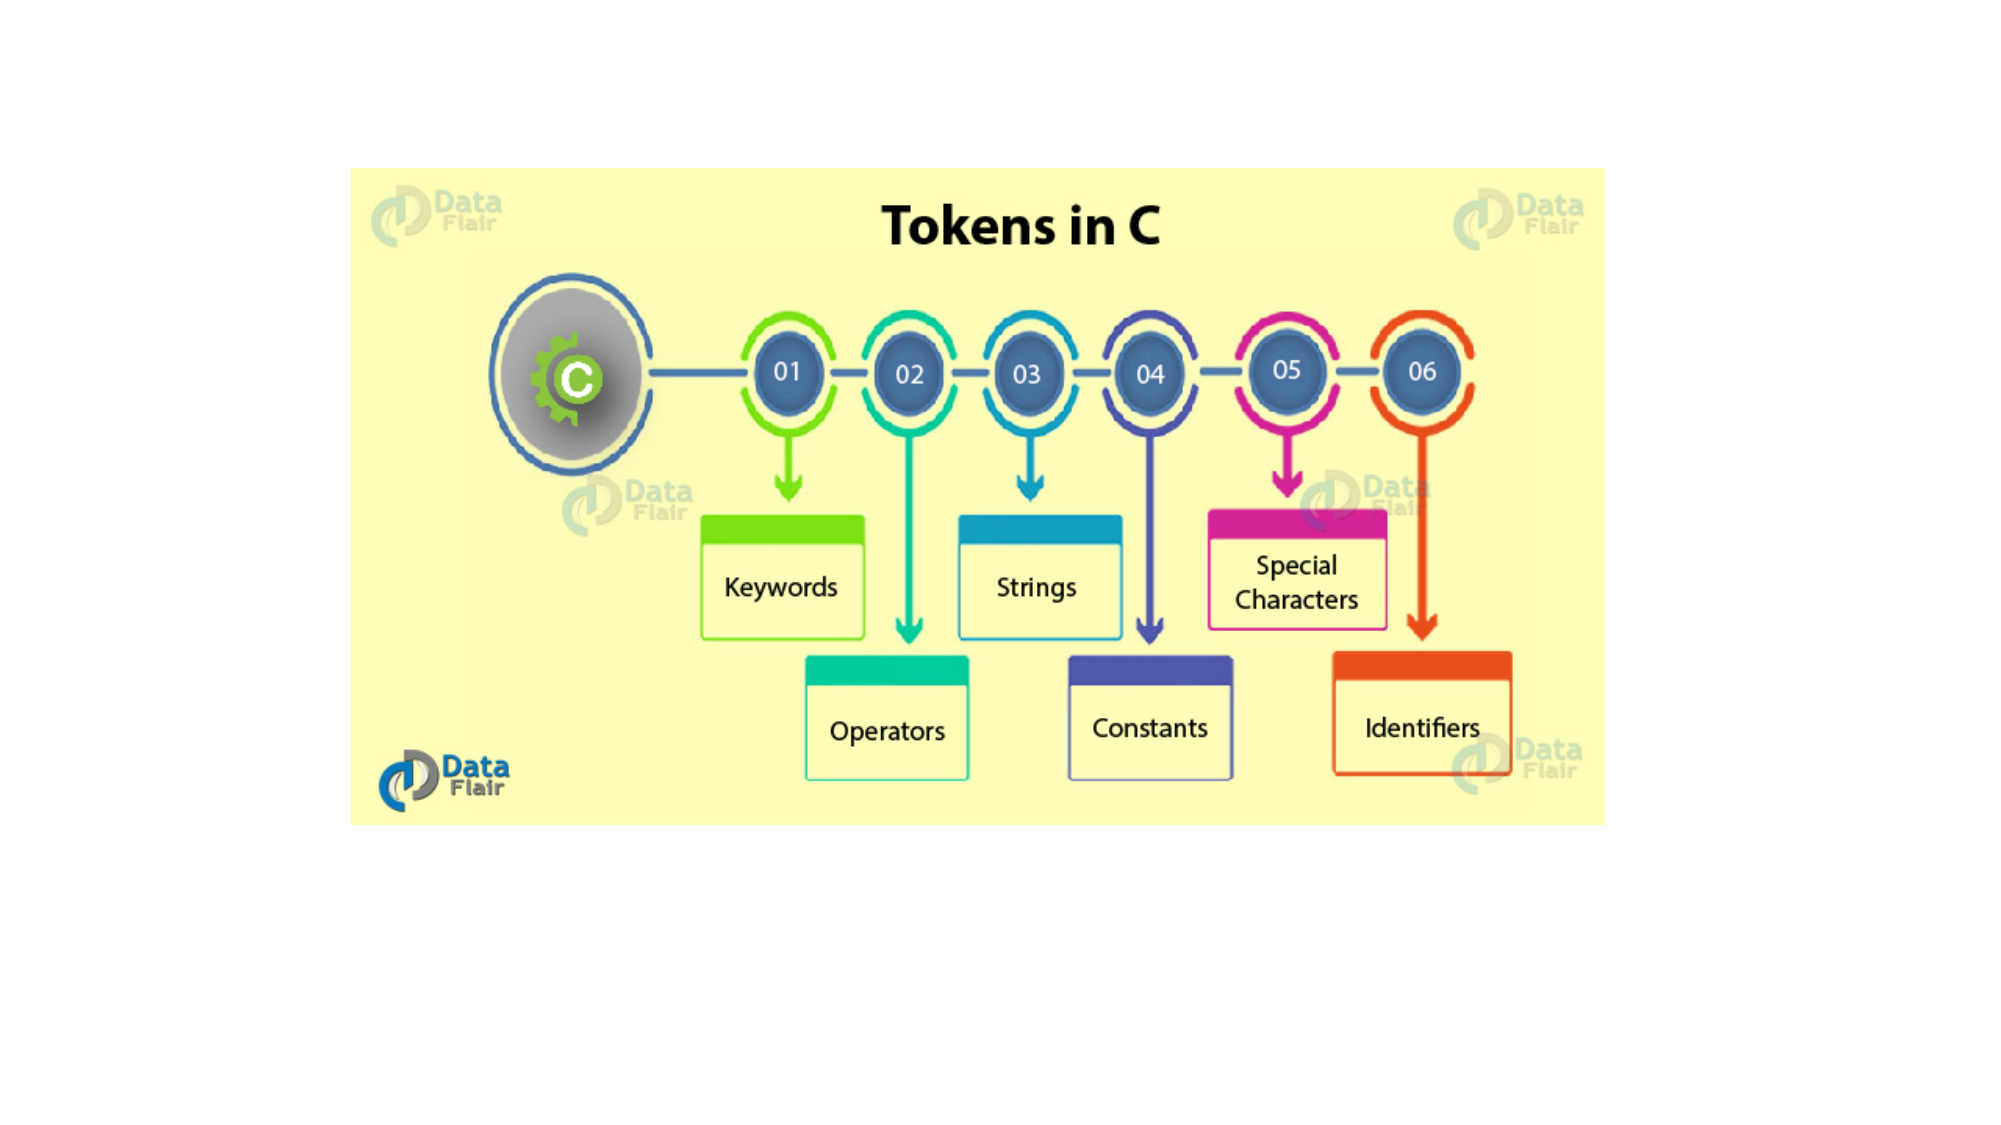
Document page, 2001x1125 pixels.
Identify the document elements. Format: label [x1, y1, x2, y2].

picture [351, 168, 1613, 826]
